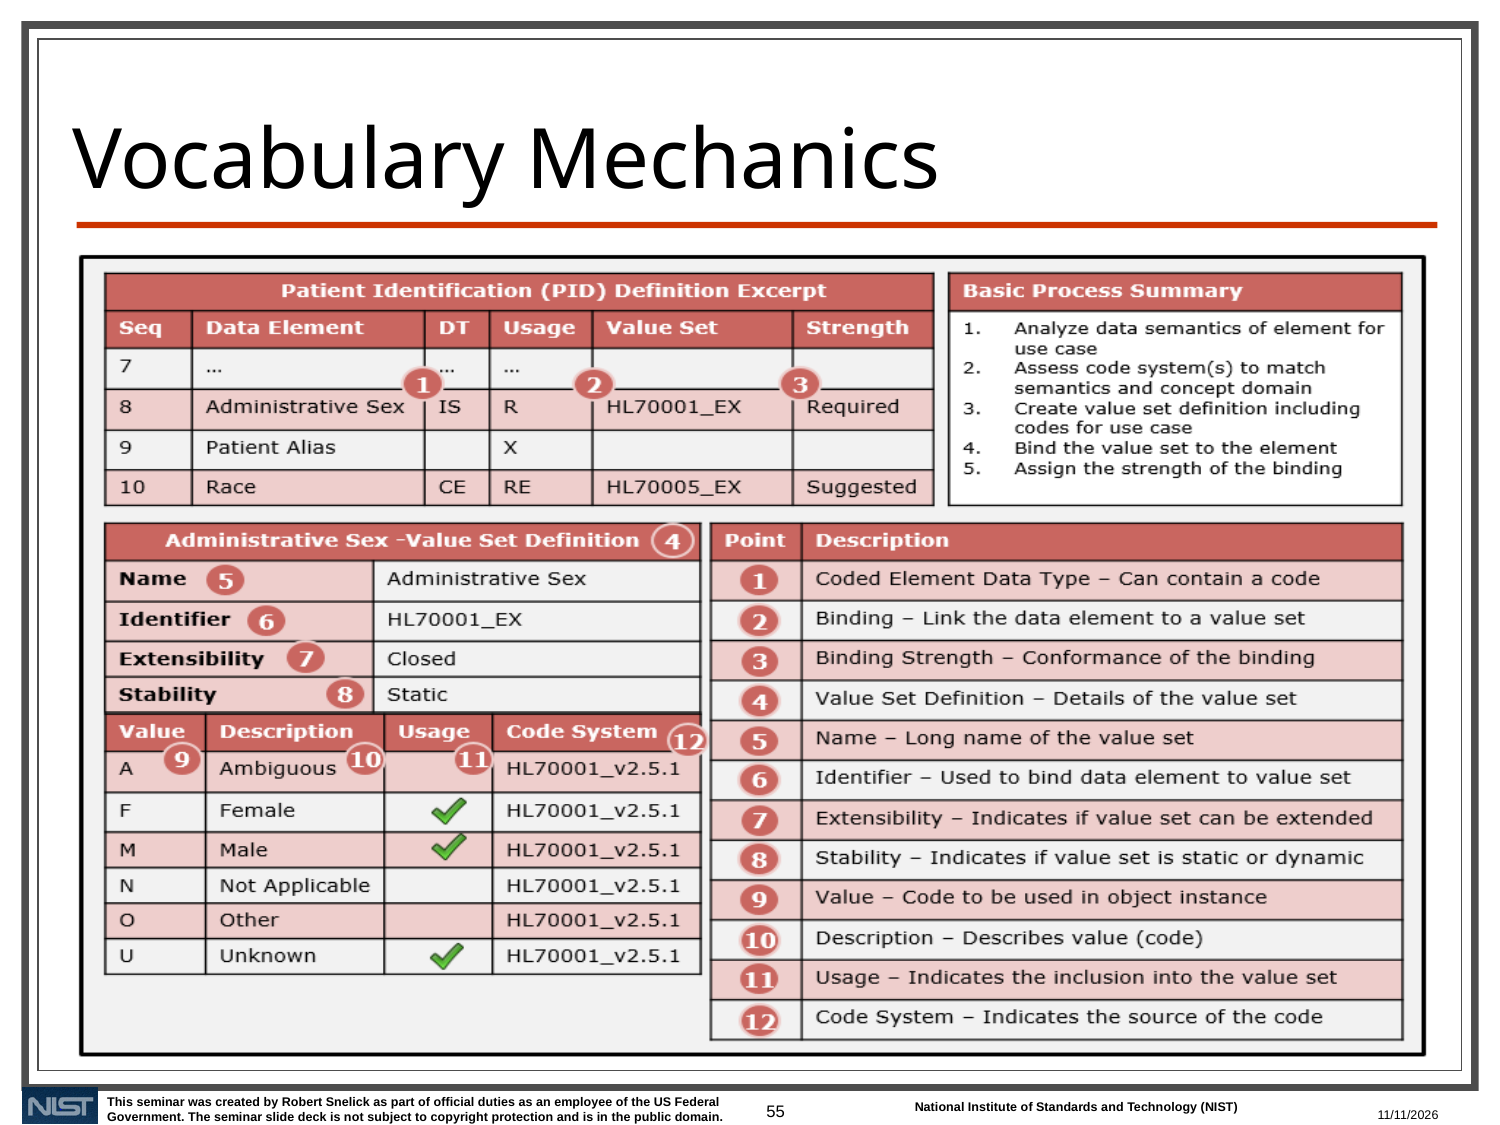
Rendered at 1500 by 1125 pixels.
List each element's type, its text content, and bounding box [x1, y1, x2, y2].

slide_number 55 [712, 1076, 801, 1125]
picture [72, 245, 1436, 1068]
picture [22, 1087, 98, 1124]
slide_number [1362, 1099, 1500, 1125]
title Vocabulary Mechanics [56, 77, 1451, 213]
